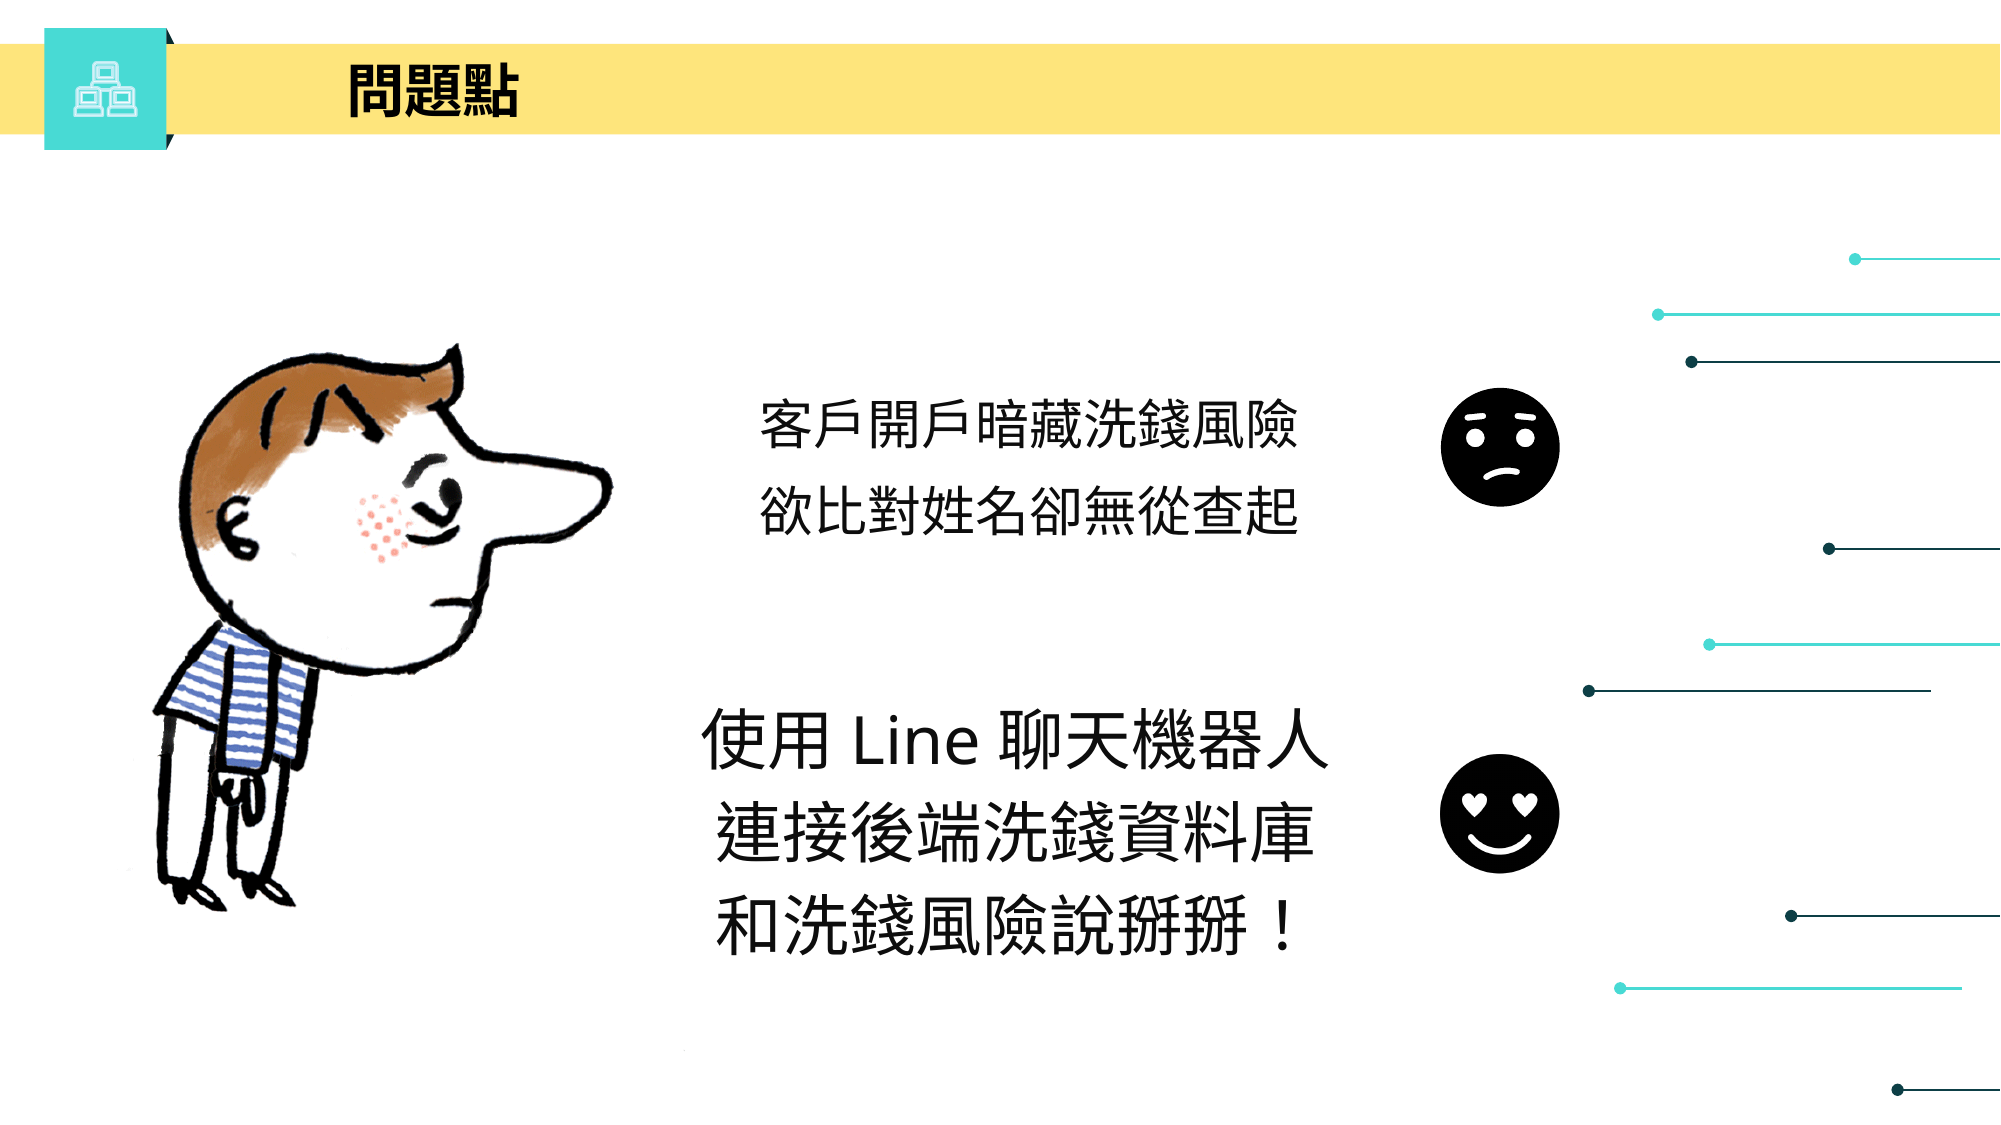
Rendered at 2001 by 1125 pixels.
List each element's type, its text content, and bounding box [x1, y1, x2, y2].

list 客戶開戶暗藏洗錢風險 欲比對姓名卻無從查起 [886, 380, 1471, 555]
picture [12, 259, 886, 1125]
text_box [574, 699, 1575, 989]
text_box [1440, 387, 1560, 507]
text_box 問題點 [195, 53, 1792, 125]
text_box [175, 43, 2000, 135]
text_box [0, 43, 44, 135]
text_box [44, 28, 175, 150]
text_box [74, 61, 137, 117]
